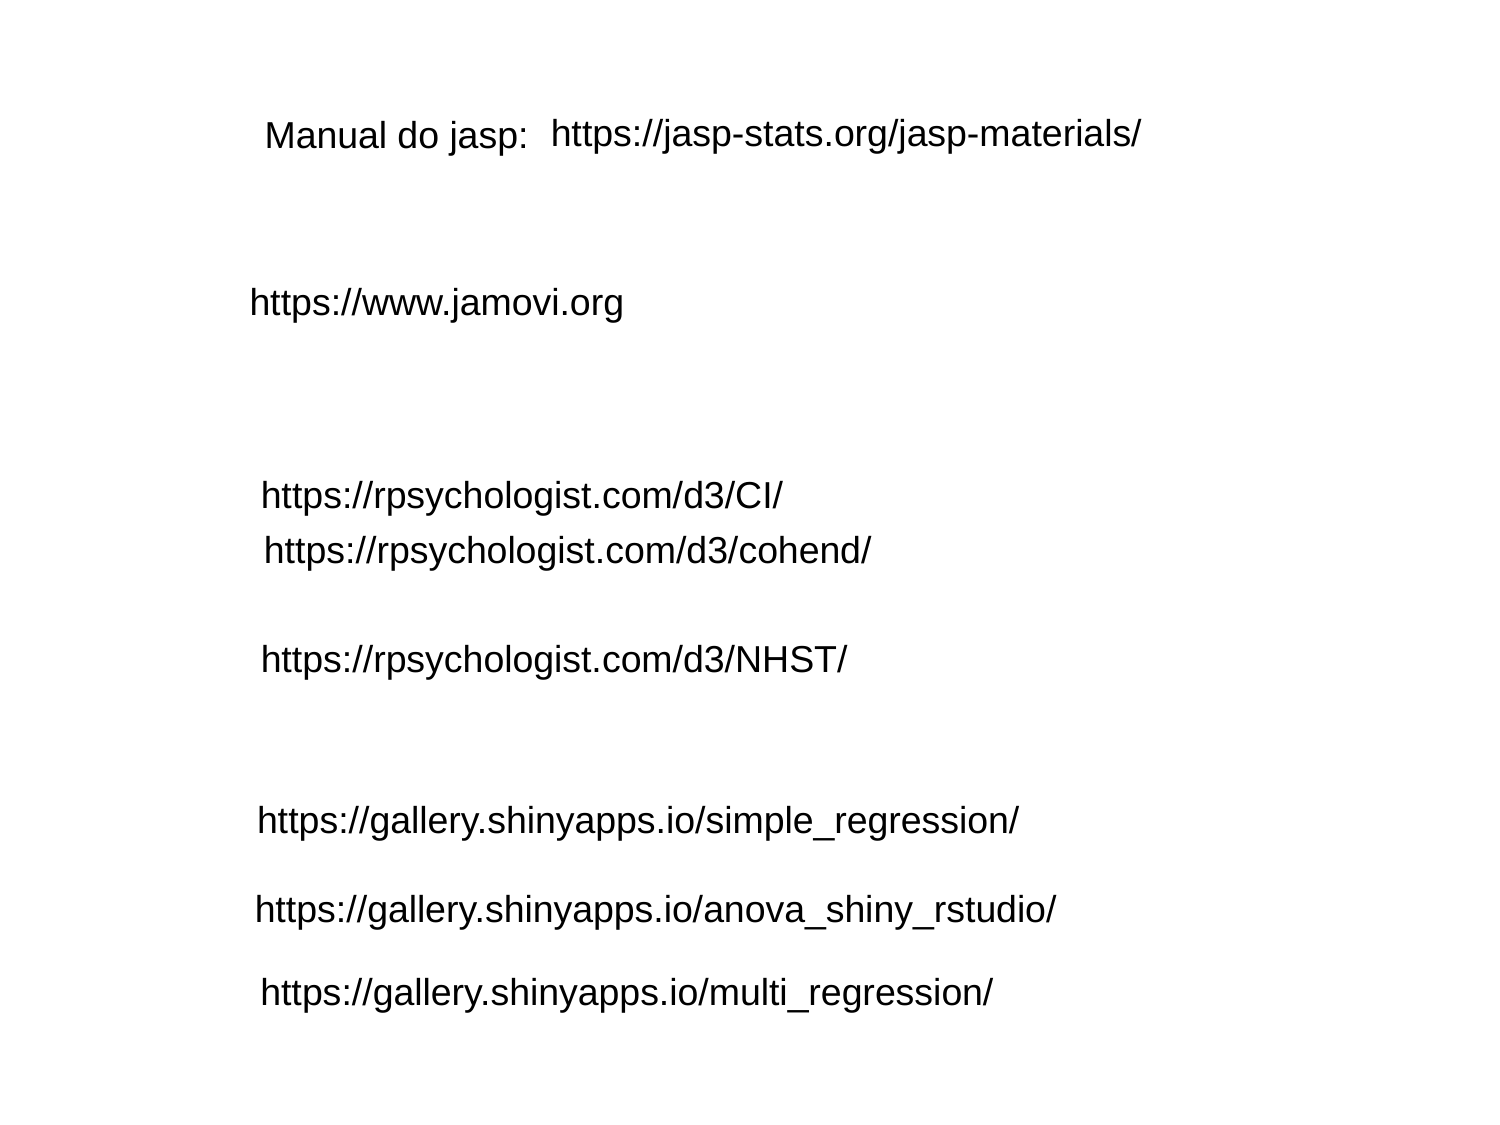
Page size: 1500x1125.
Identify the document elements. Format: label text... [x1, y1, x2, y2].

text_box https://rpsychologist.com/d3/CI/ [246, 463, 799, 524]
text_box https://gallery.shinyapps.io/simple_regression/ [242, 789, 1149, 849]
text_box https://jasp-stats.org/jasp-materials/ [535, 101, 1157, 162]
text_box https://gallery.shinyapps.io/multi_regression/ [245, 960, 1261, 1021]
text_box https://rpsychologist.com/d3/cohend/ [249, 518, 887, 579]
text_box https://rpsychologist.com/d3/NHST/ [246, 627, 863, 687]
text_box Manual do jasp: [249, 103, 544, 164]
text_box https://www.jamovi.org [234, 270, 640, 331]
text_box https://gallery.shinyapps.io/anova_shiny_rstudio/ [239, 877, 1253, 938]
